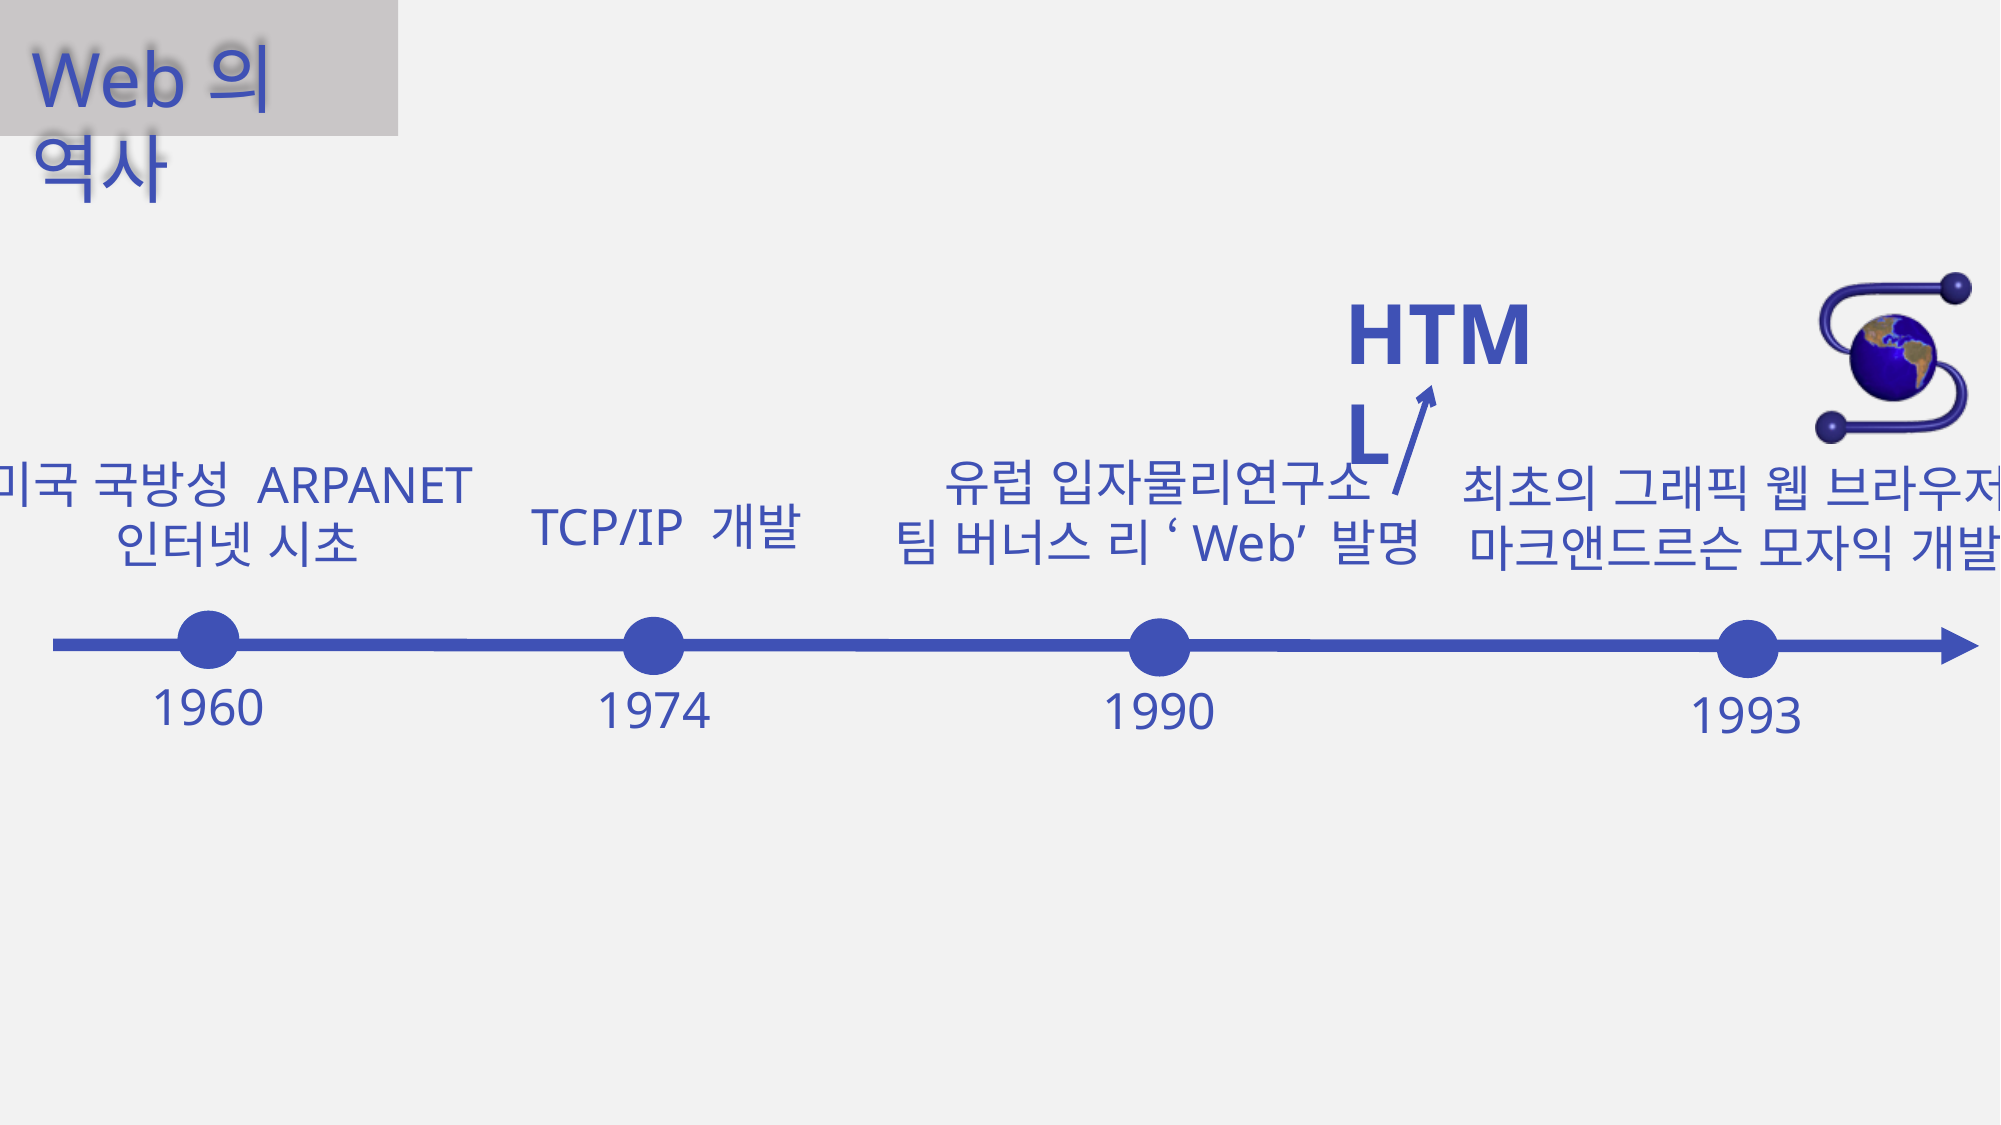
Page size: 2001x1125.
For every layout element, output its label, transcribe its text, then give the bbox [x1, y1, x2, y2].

text_box 1990 [1087, 671, 1232, 747]
text_box [1128, 617, 1191, 639]
text_box [1717, 618, 1778, 639]
text_box [179, 652, 238, 668]
text_box Web의 역사 [16, 24, 428, 220]
text_box 유럽 입자물리연구소 팀 버너스 리 ‘Web’ 발명 [879, 444, 1438, 579]
text_box 1993 [1674, 676, 1818, 751]
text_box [466, 488, 809, 564]
text_box 1974 [581, 671, 726, 746]
text_box [622, 615, 685, 638]
picture [1815, 272, 1972, 444]
text_box 최초의 그래픽 웹 브라우저 마크앤드르슨 모자익 개발 [1447, 450, 2000, 586]
text_box [176, 609, 241, 638]
text_box [0, 0, 399, 137]
text_box 1960 [136, 668, 281, 743]
text_box 미국 국방성 ARPANET 인터넷 시초 [0, 446, 502, 581]
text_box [1394, 385, 1432, 495]
text_box [1716, 653, 1780, 676]
text_box HTML [1329, 273, 1572, 489]
text_box [1128, 652, 1192, 671]
text_box [622, 652, 685, 671]
